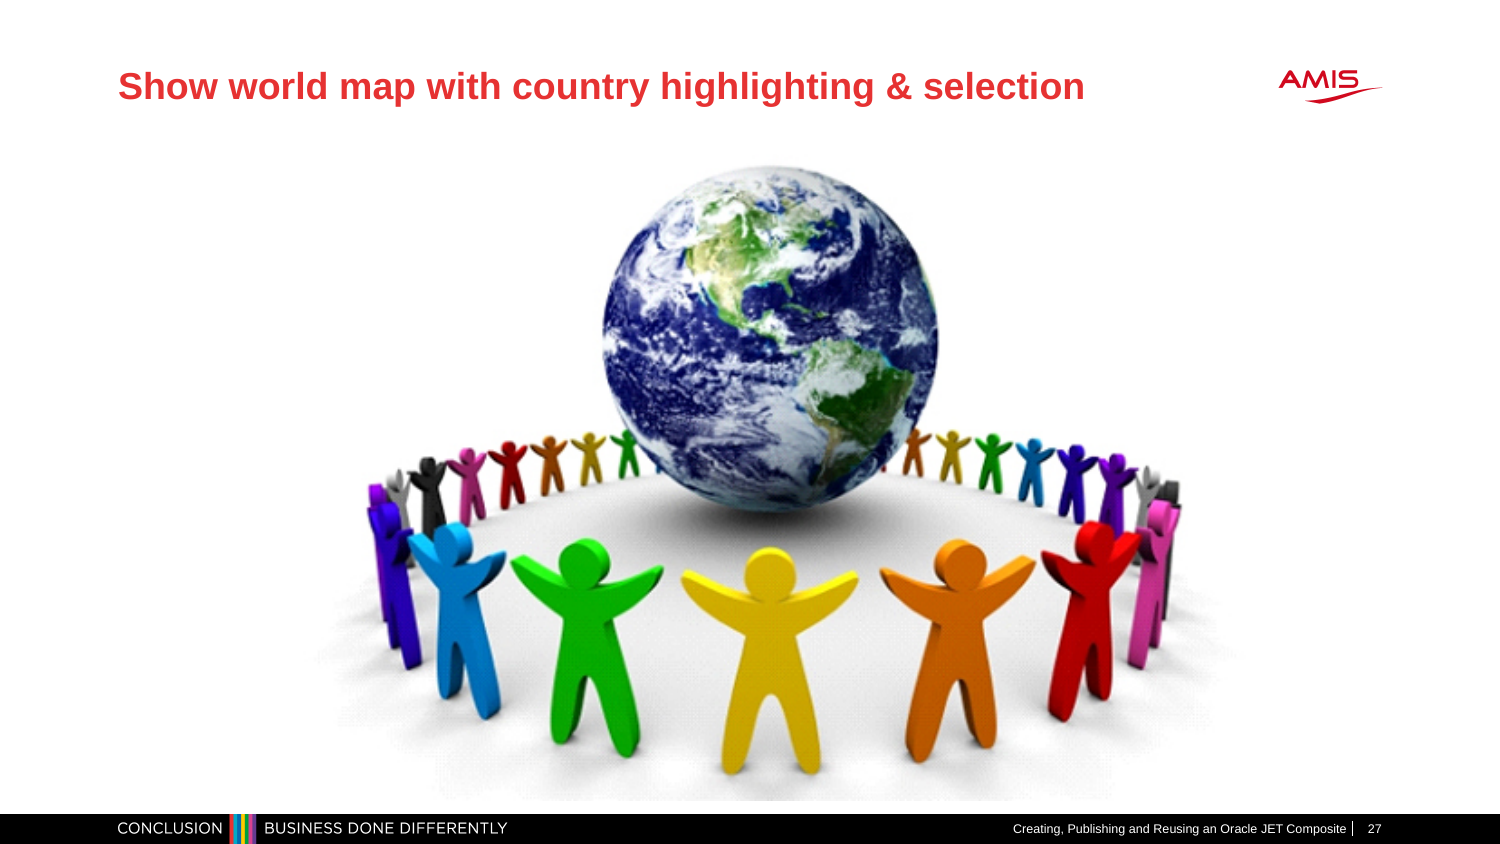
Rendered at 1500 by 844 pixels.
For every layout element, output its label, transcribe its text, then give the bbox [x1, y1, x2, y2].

slide_number 27 [1358, 820, 1382, 839]
picture [239, 814, 1500, 844]
footer Creating, Publishing and Reusing an Oracle JET Composite [814, 820, 1347, 839]
picture [1205, 58, 1388, 106]
title Show world map with country highlighting & selection [118, 47, 1205, 130]
picture [0, 814, 236, 844]
picture [217, 126, 1347, 801]
